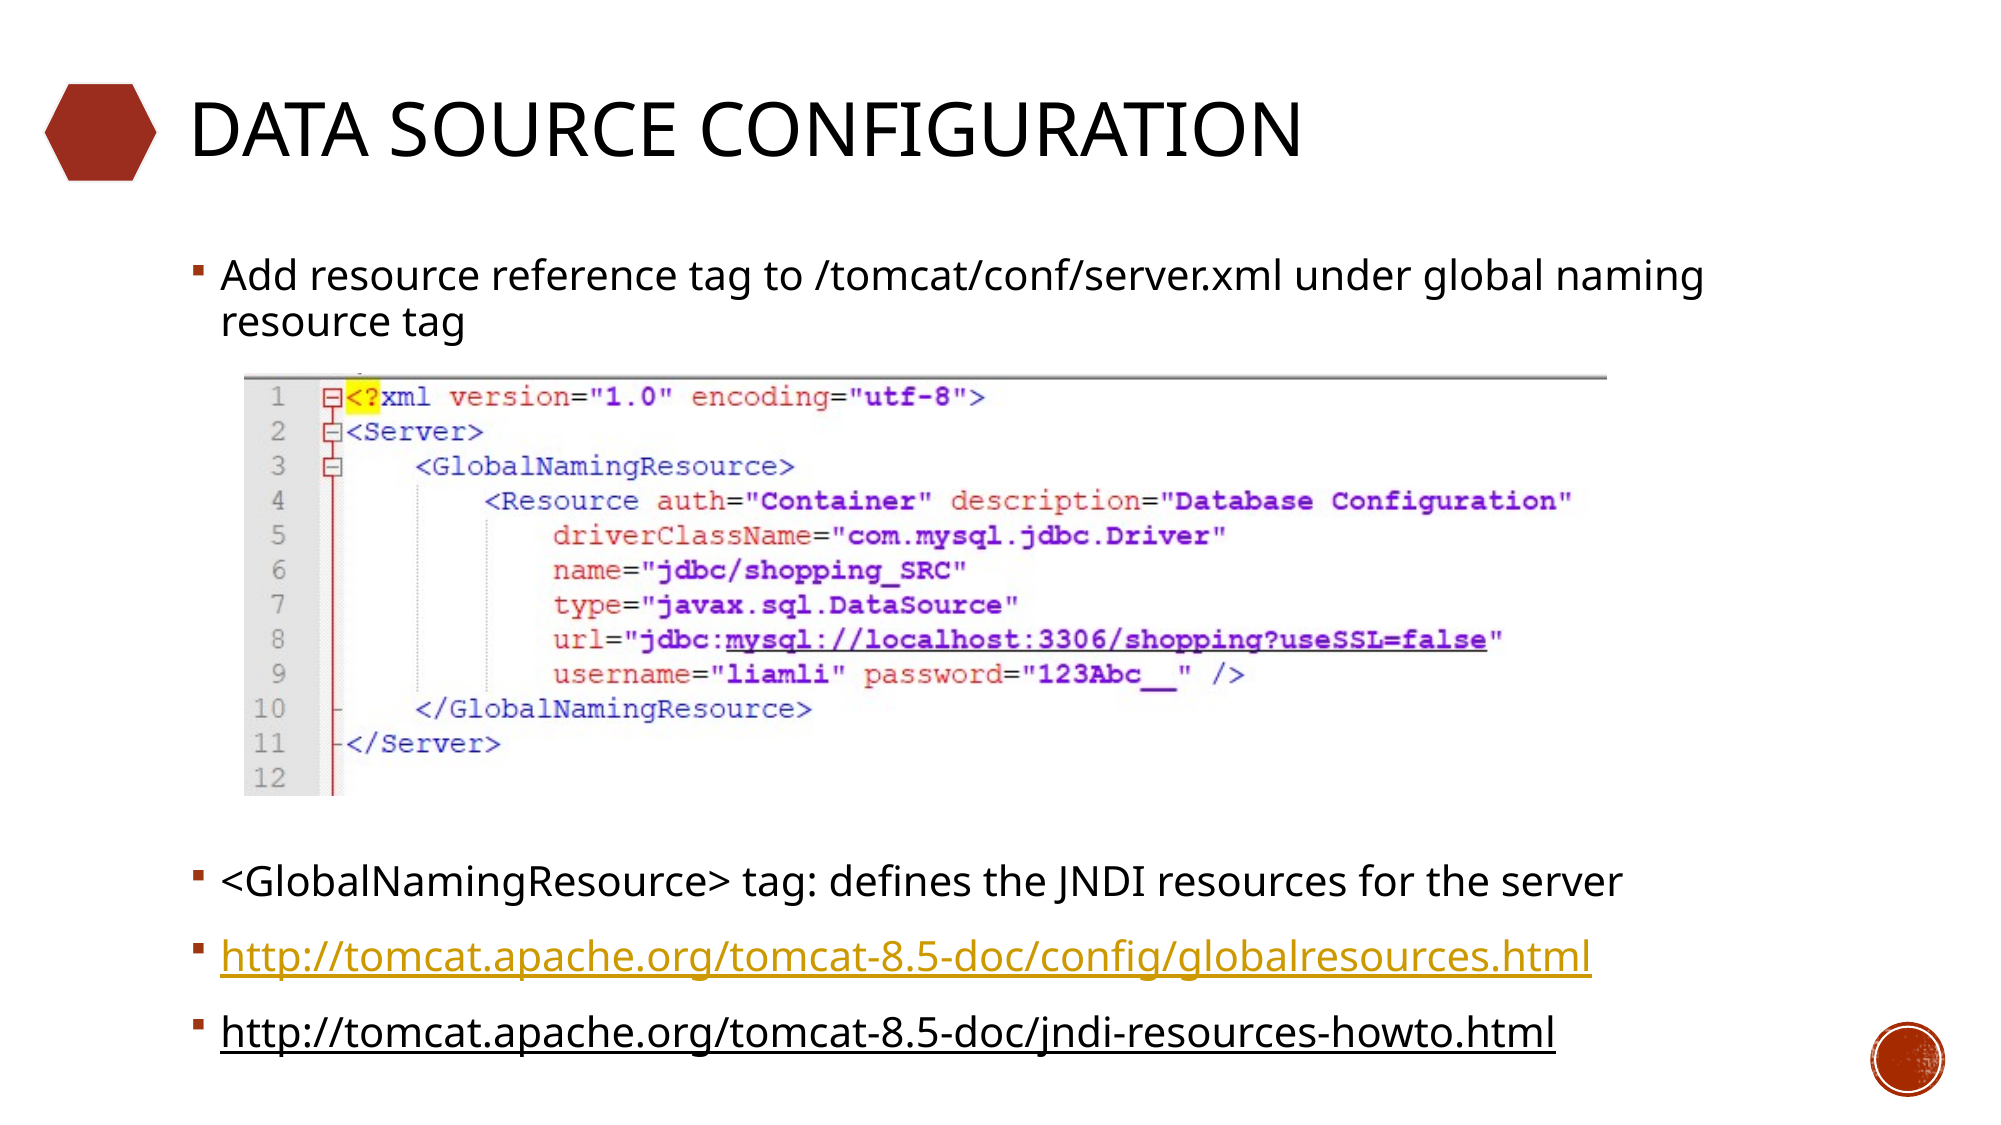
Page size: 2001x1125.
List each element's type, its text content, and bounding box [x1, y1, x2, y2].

list Add resource reference tag to /tomcat/conf/server.xml under global naming resource tag <GlobalNamingResource> tag: defines the JNDI resources for the server http://tomcat.apache.org/tomcat-8.5-doc/config/globalresources.html http://tomcat.apache.org/tomcat-8.5-doc/jndi-resources-howto.html [175, 247, 1826, 1093]
title Data Source configuration [173, 83, 1899, 182]
picture [245, 374, 1607, 796]
